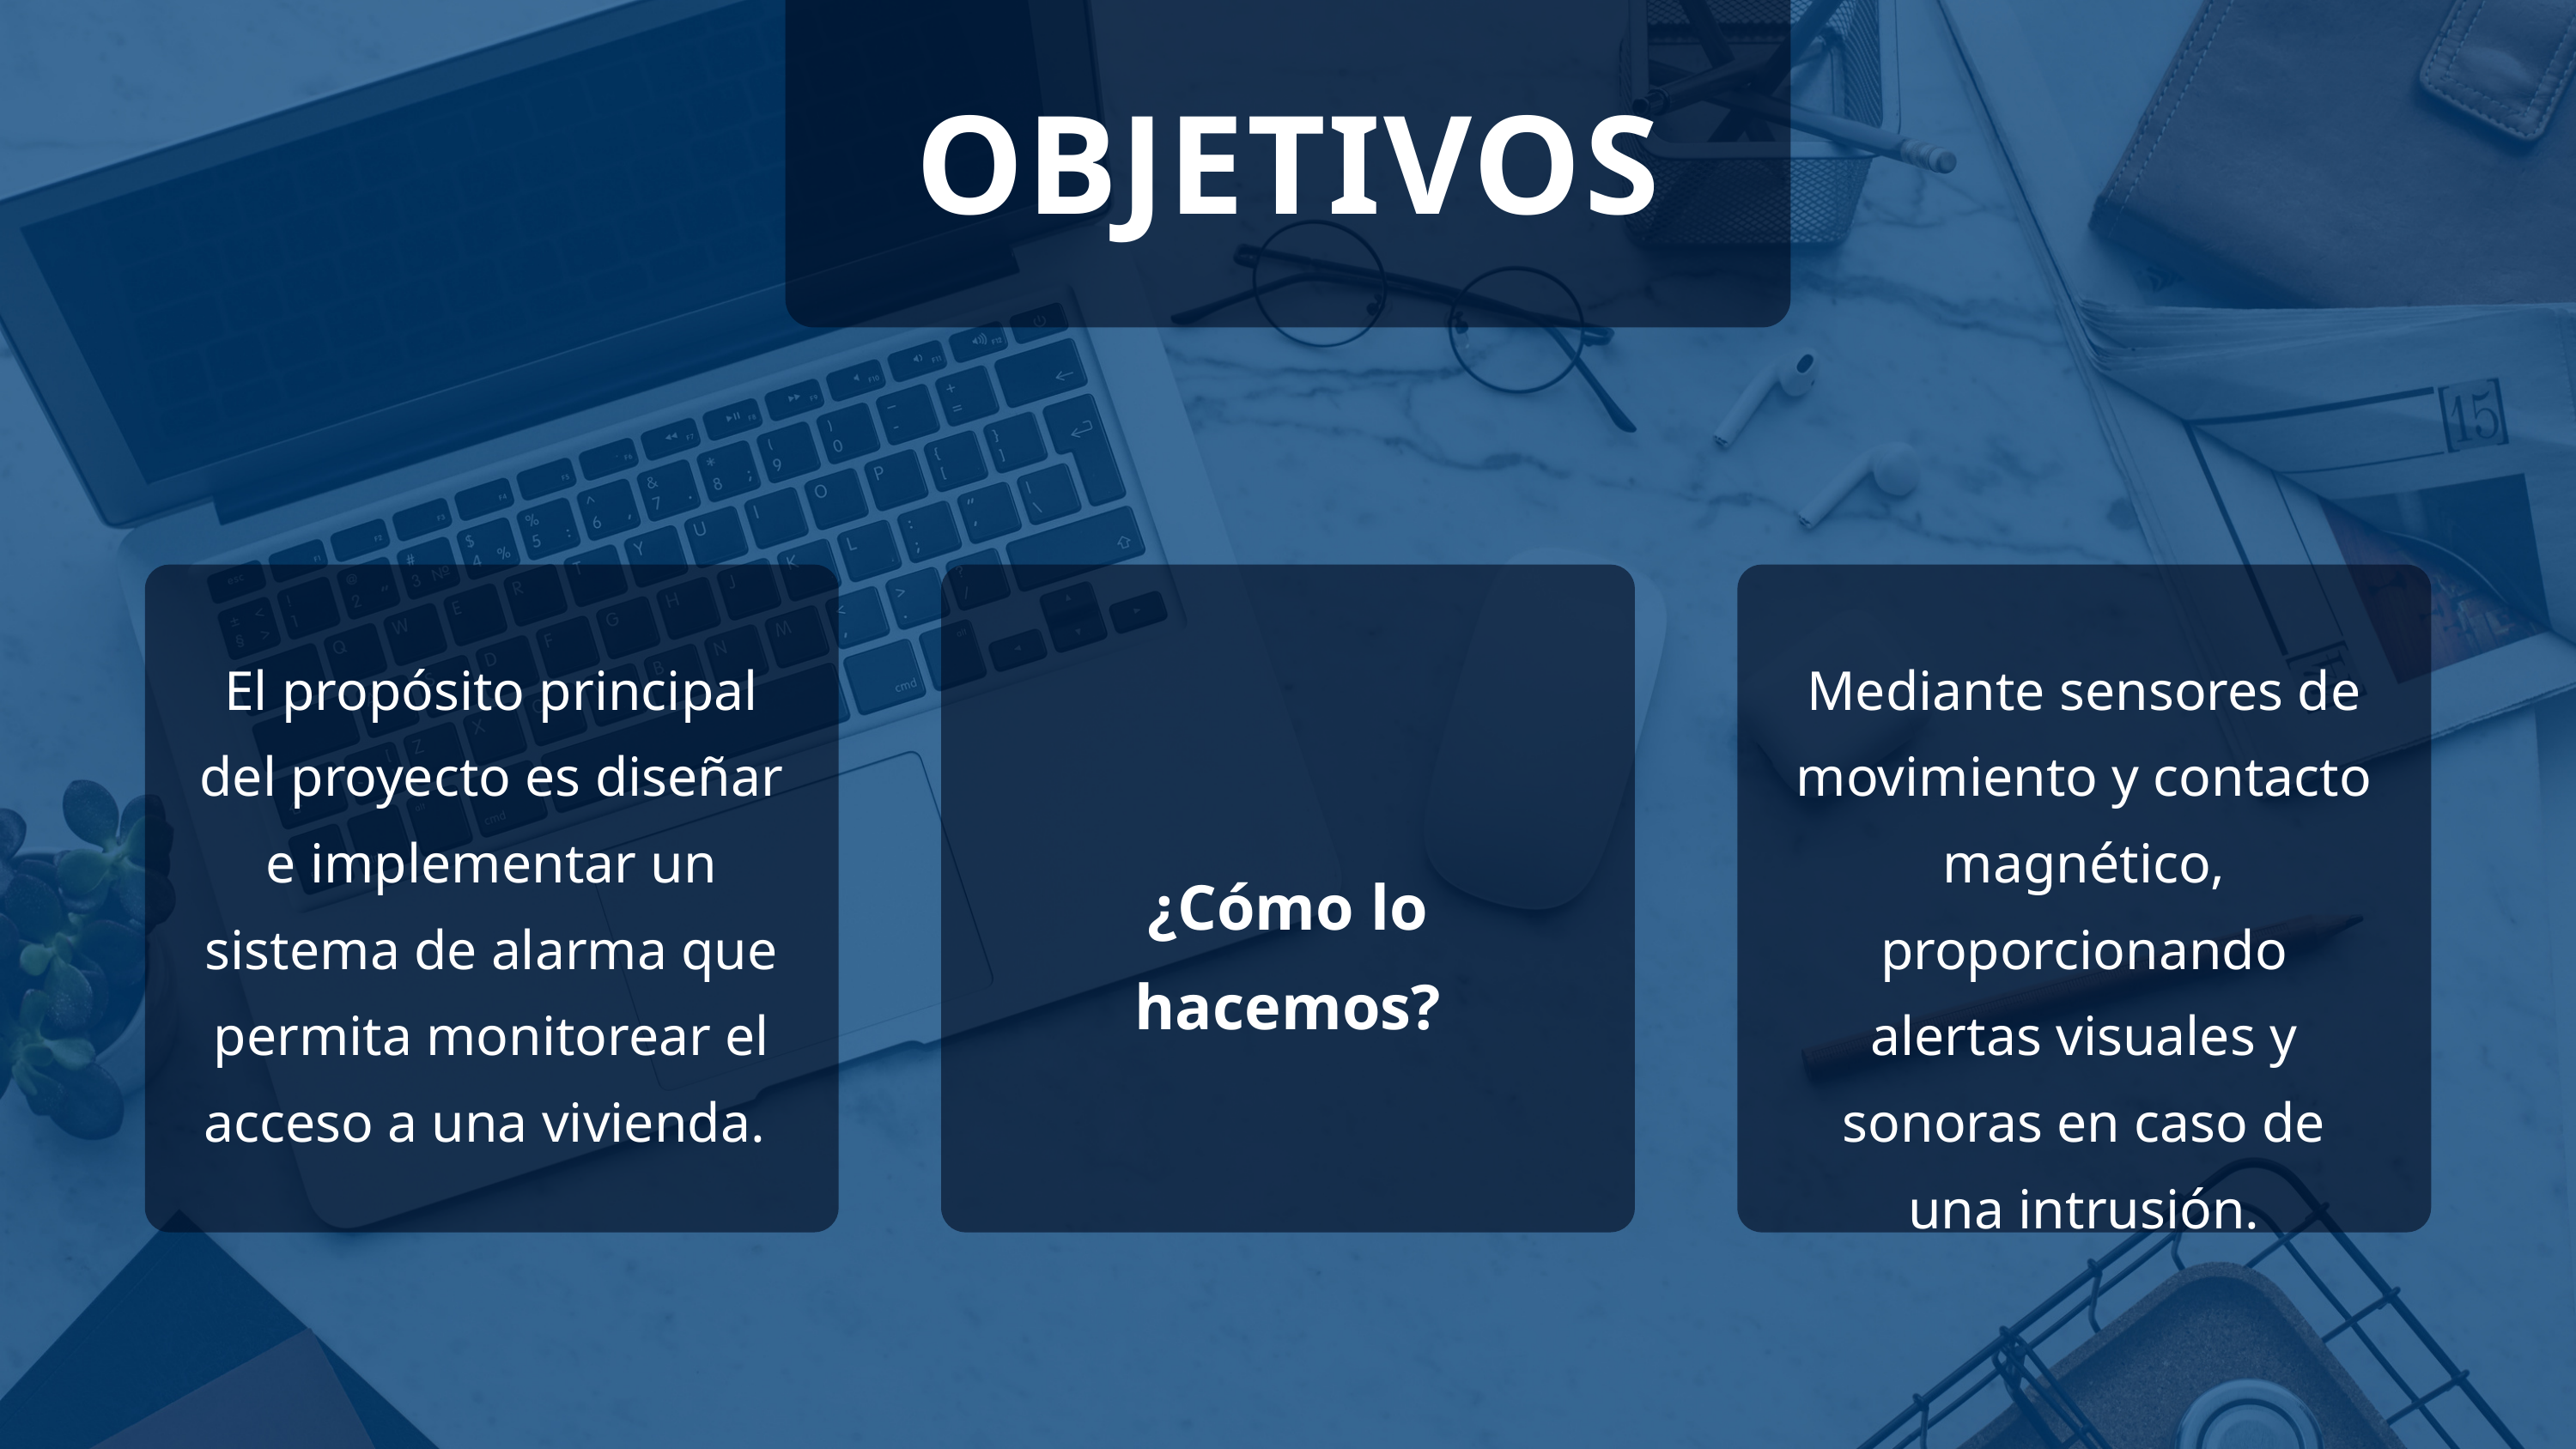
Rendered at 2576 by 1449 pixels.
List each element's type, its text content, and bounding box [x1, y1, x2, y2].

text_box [953, 551, 1623, 1246]
text_box OBJETIVOS [816, 72, 993, 242]
text_box [0, 0, 2576, 1449]
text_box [997, 0, 1579, 540]
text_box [157, 551, 826, 1246]
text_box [1750, 551, 2419, 1246]
text_box OBJETIVOS [1583, 72, 1760, 242]
